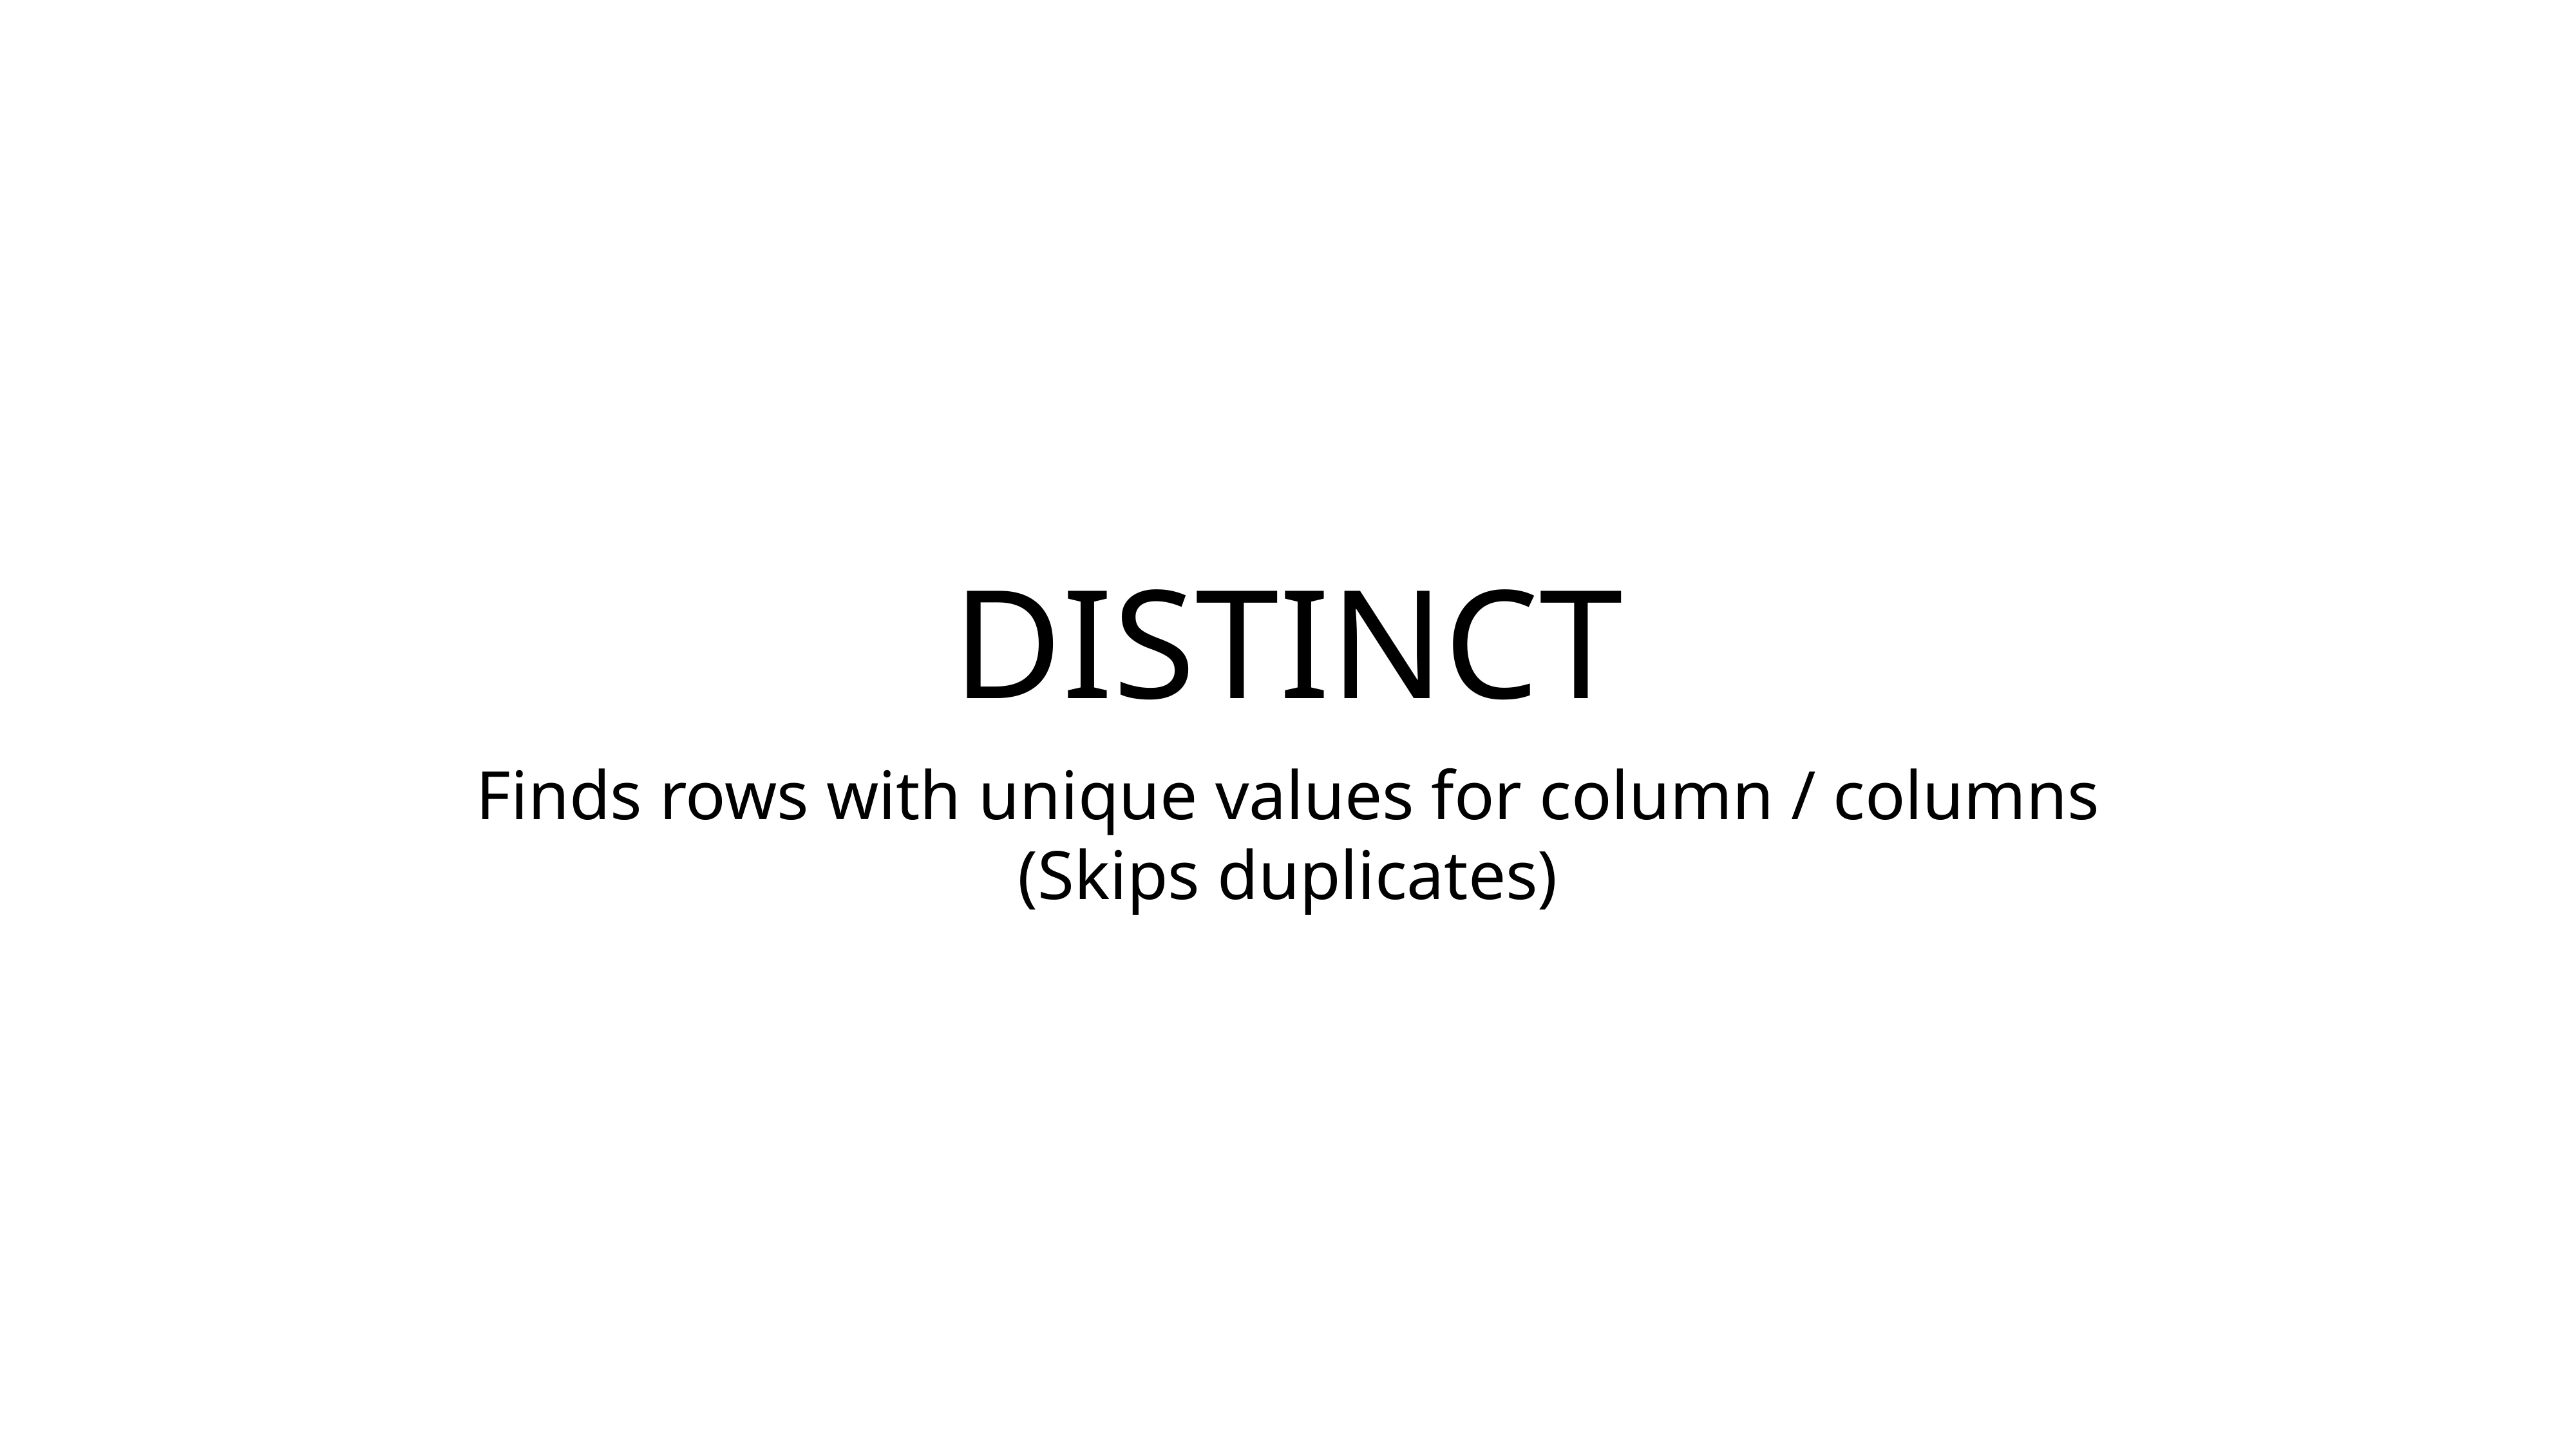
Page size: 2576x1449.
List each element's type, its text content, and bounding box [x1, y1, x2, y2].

title DISTINCT [187, 242, 2389, 735]
subtitle Finds rows with unique values for column / columns (Skips duplicates) [187, 746, 2389, 916]
